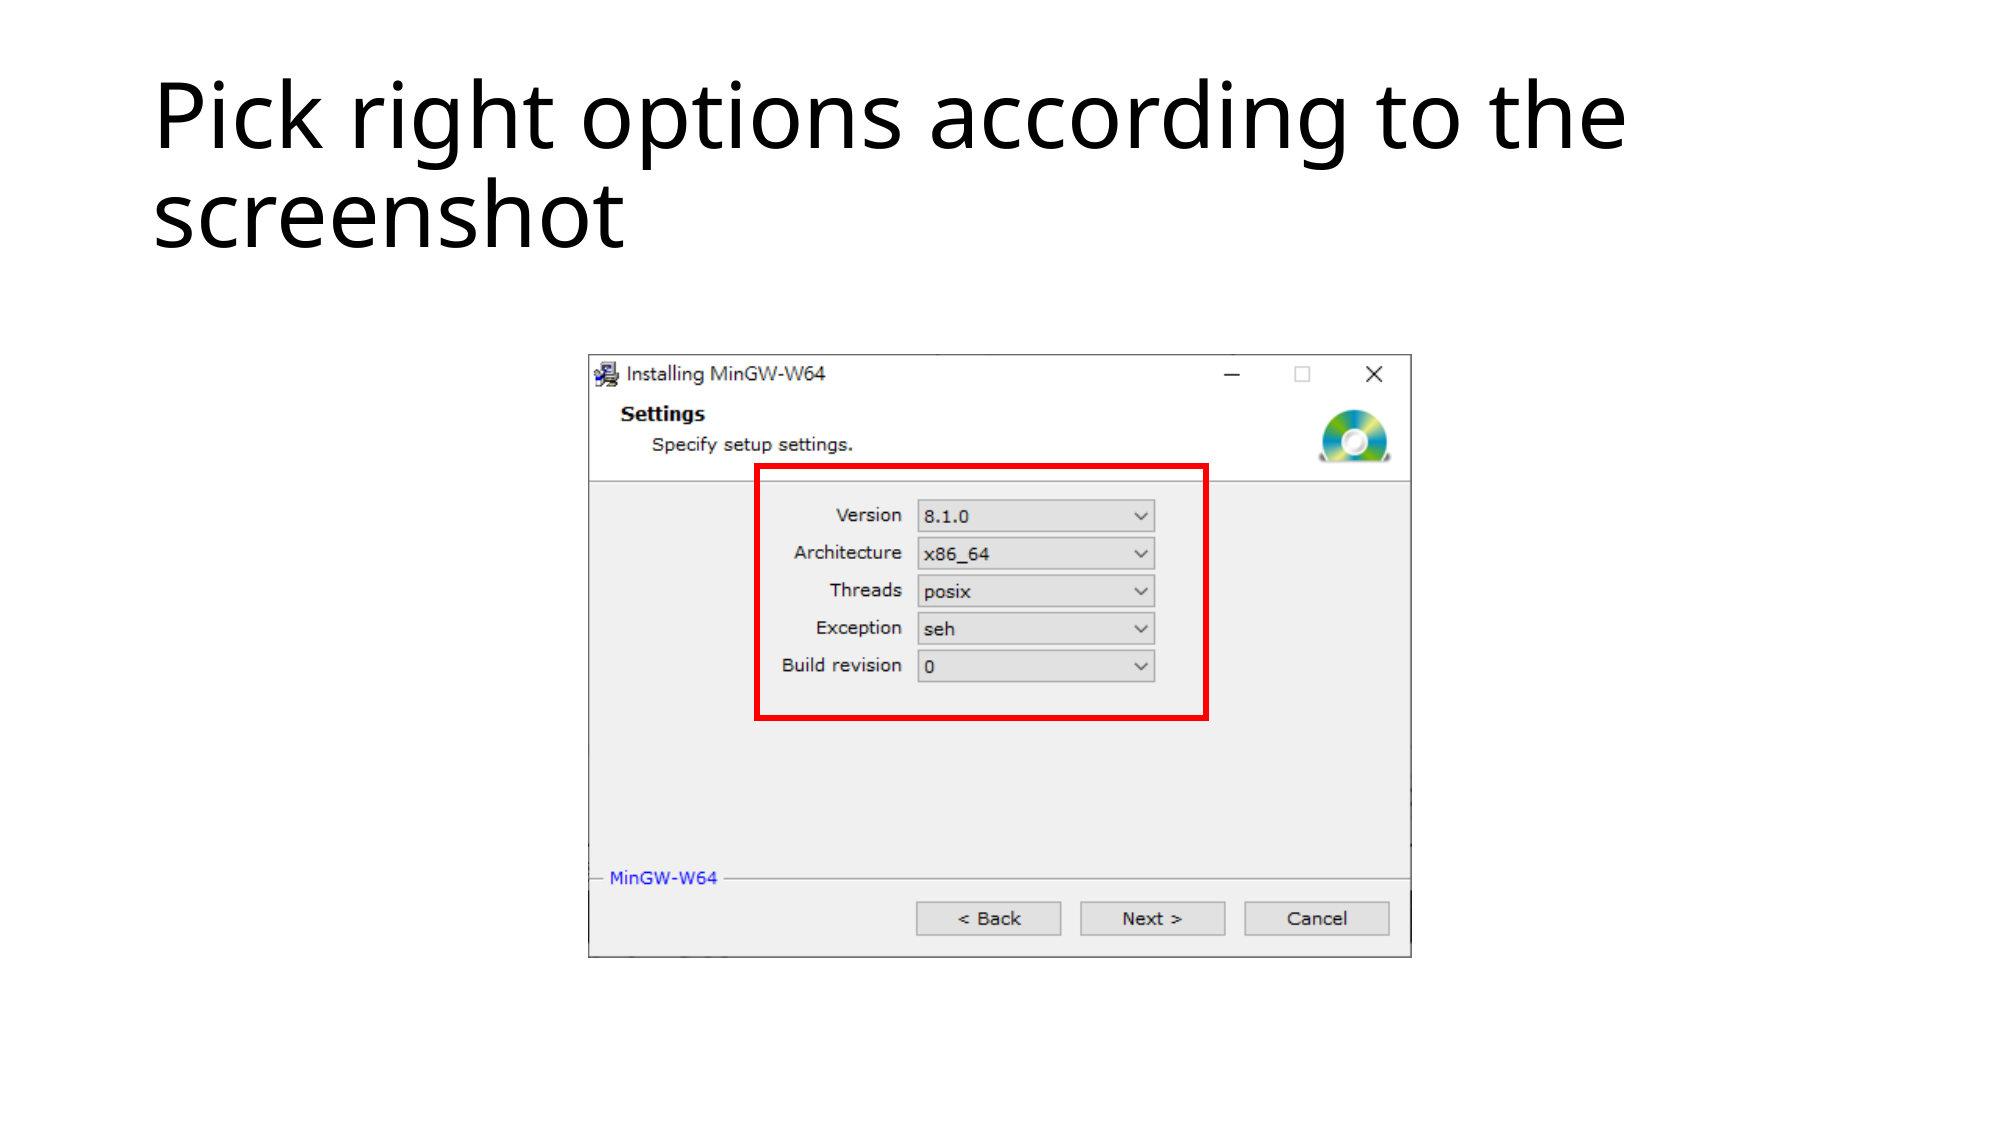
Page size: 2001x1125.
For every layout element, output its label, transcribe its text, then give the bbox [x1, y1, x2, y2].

title Pick right options according to the screenshot [137, 59, 1863, 278]
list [588, 354, 1412, 958]
